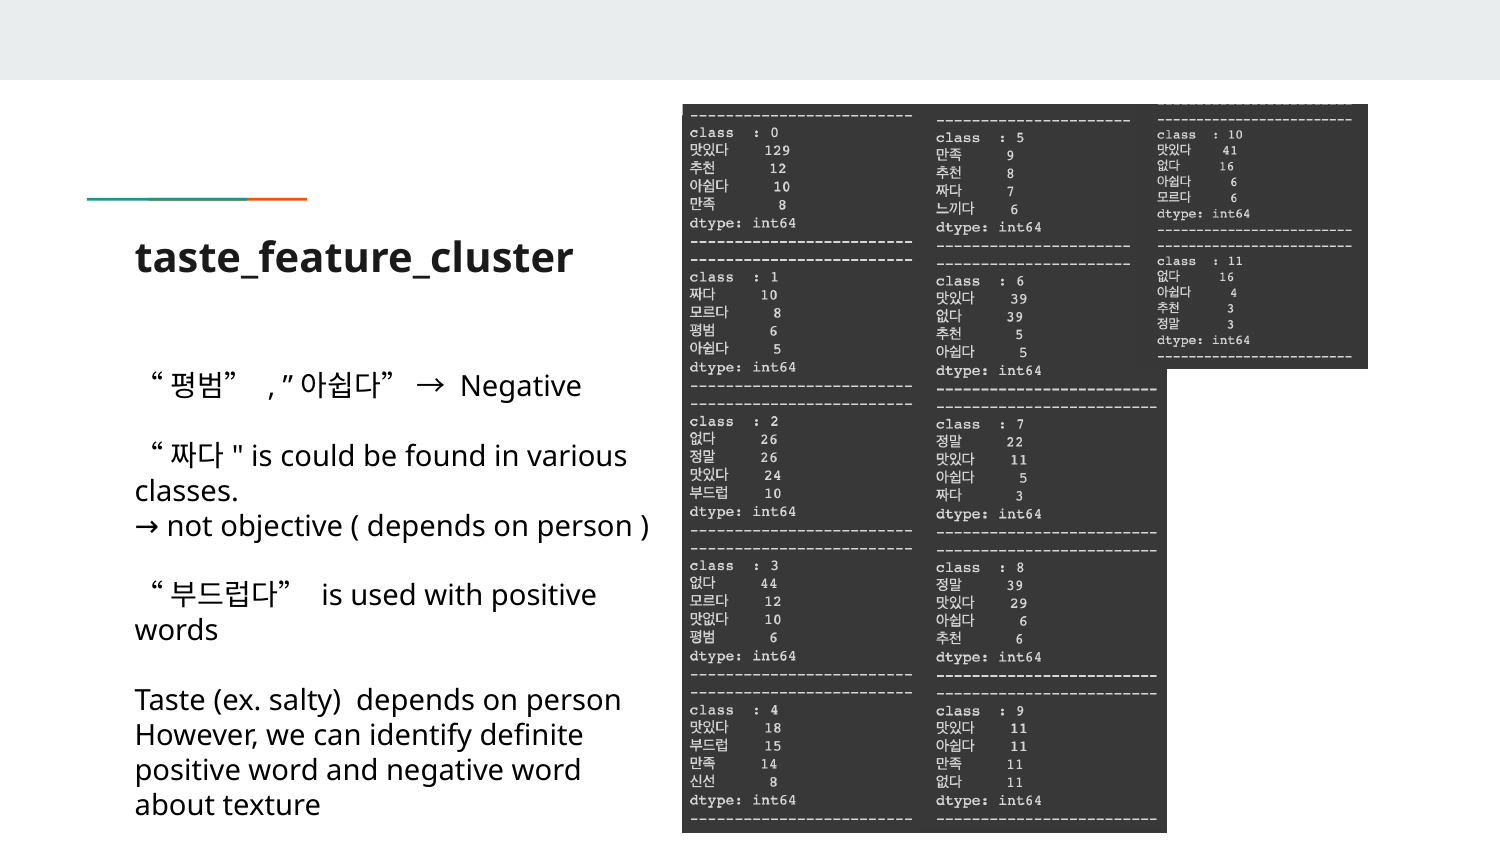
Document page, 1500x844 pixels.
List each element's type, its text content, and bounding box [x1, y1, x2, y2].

title taste_feature_cluster [1373, 216, 1381, 305]
text_box “평범” , ”아쉽다” → Negative “짜다" is could be found in various classes. → not objective ( depends on person ) “부드럽다” is used with positive words Taste (ex. salty) depends on person However, we can identify definite positive word and negative word about texture [119, 351, 676, 750]
picture [681, 104, 1369, 833]
title taste_feature_cluster [119, 216, 676, 305]
